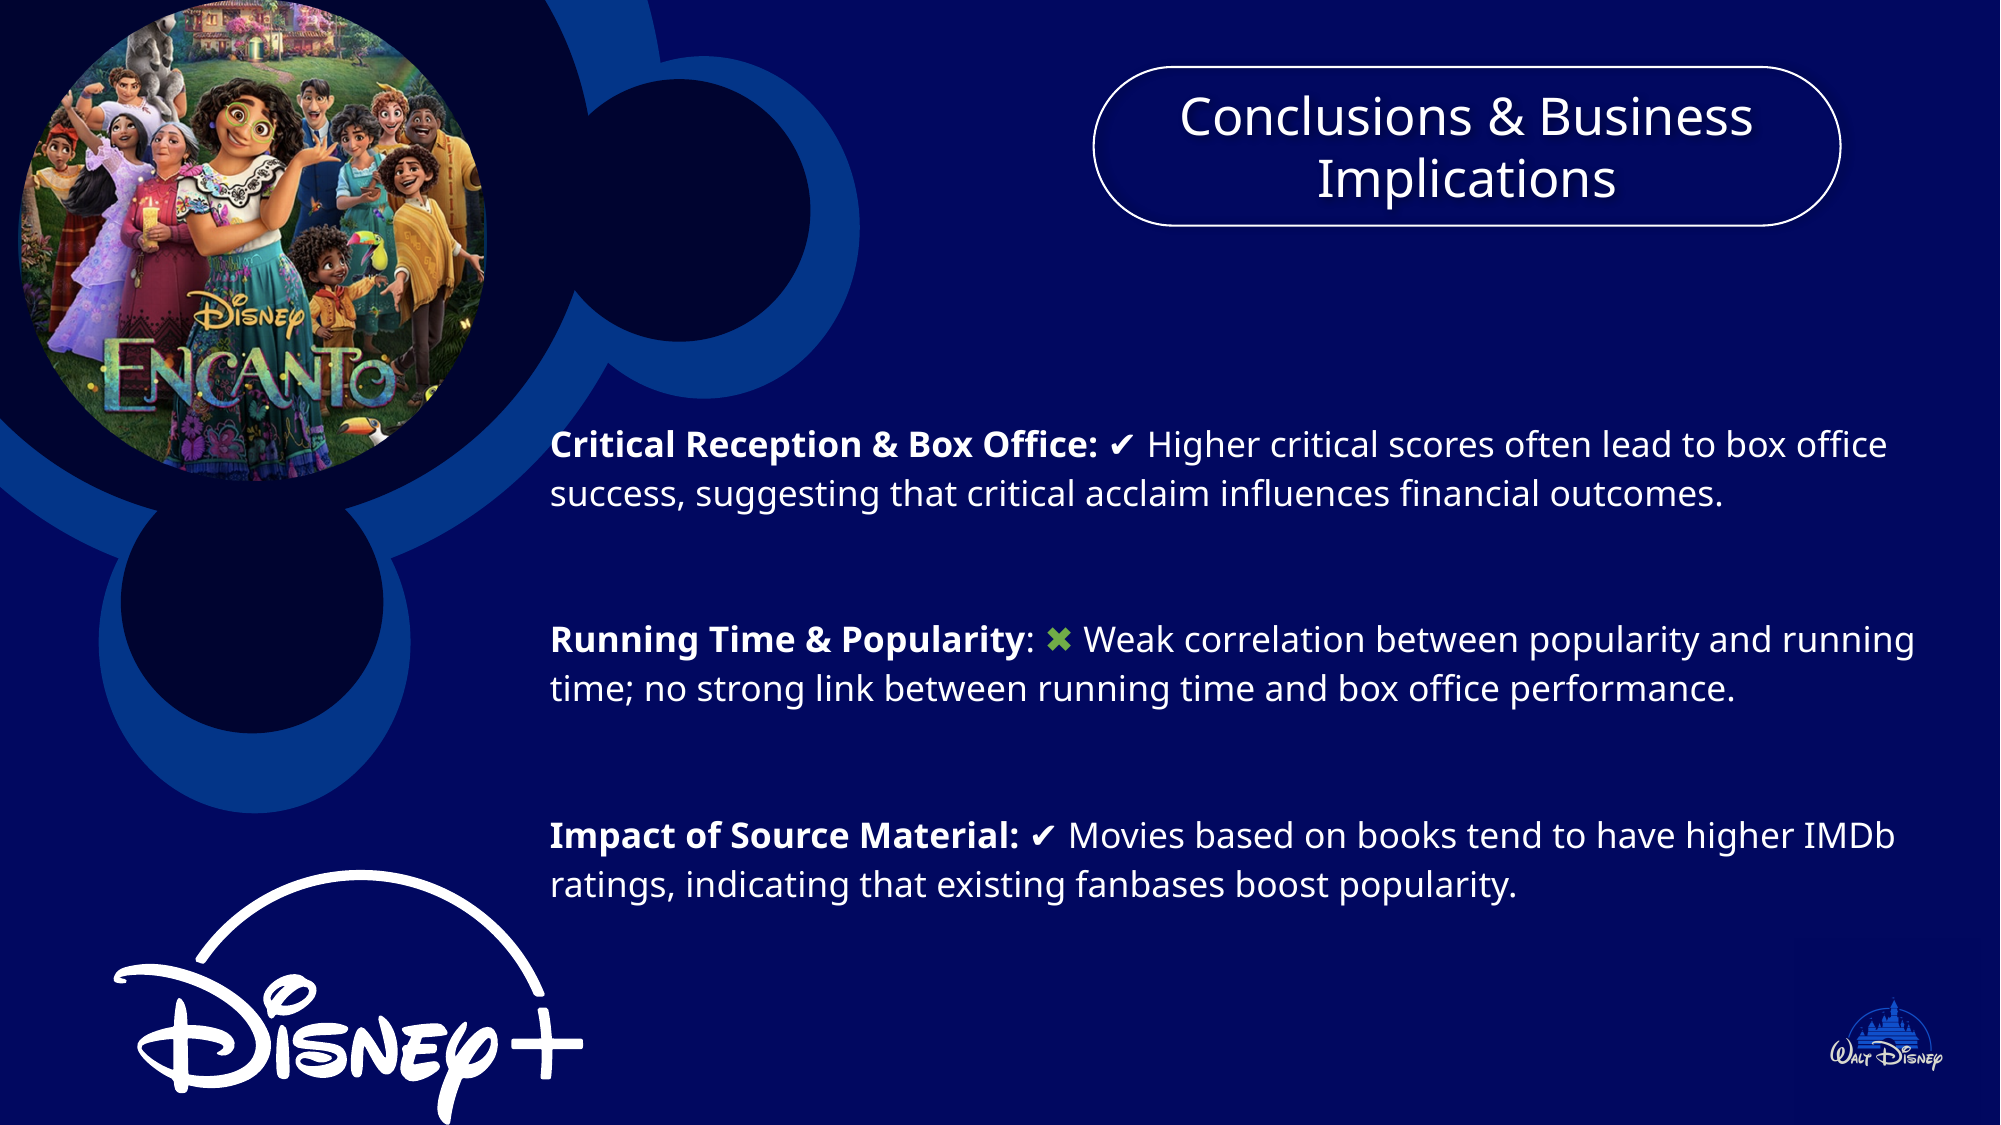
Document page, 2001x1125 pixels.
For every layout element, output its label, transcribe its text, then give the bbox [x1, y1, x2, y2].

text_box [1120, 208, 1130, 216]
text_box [113, 869, 584, 1125]
text_box [1093, 66, 1841, 226]
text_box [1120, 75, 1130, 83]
text_box Critical Reception & Box Office: ✔️ Higher critical scores often lead to box office success, suggesting that critical acclaim influences financial outcomes. Running Time & Popularity: ✖ Weak correlation between popularity and running time; no strong link between running time and box office performance. Impact of Source Material: ✔️ Movies based on books tend to have higher IMDb ratings, indicating that existing fanbases boost popularity. [534, 357, 1963, 920]
picture [18, 0, 488, 482]
picture [1794, 938, 1981, 1125]
